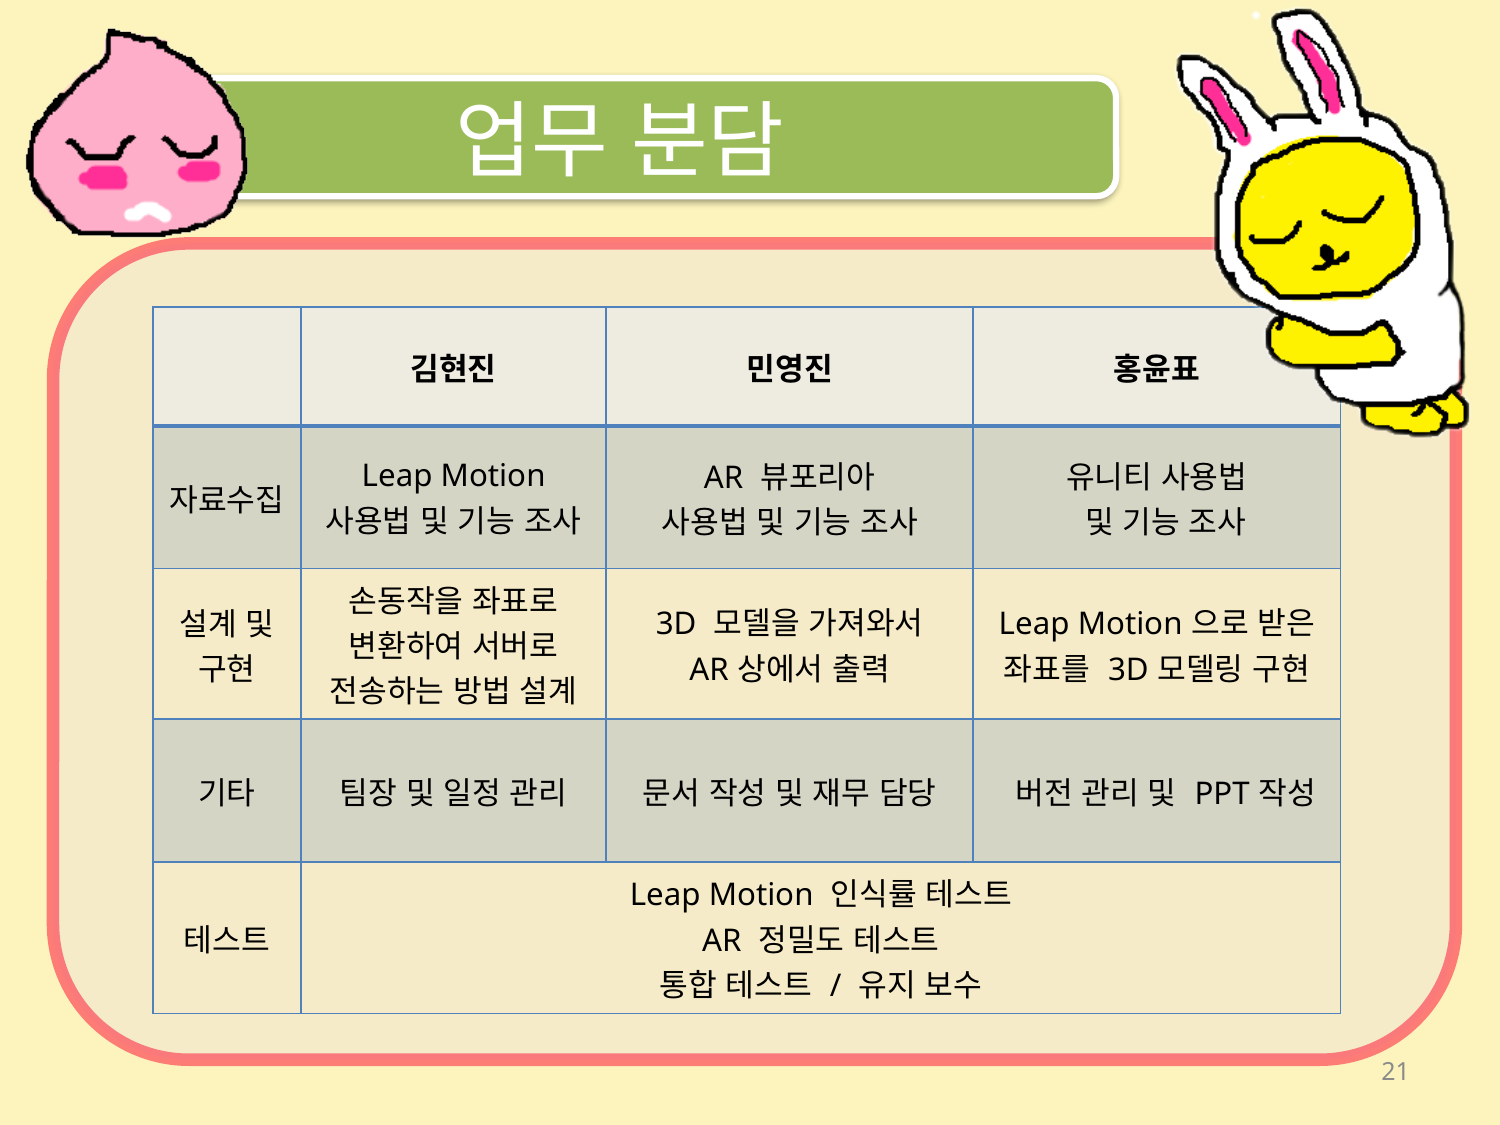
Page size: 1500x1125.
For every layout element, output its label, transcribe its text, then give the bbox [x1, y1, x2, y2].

text_box [50, 241, 1459, 1062]
text_box 업무 분담 [278, 74, 1120, 200]
table_cell 3D 모델을 가져와서 AR상에서 출력 [607, 569, 972, 718]
table_header 홍윤표 [974, 308, 1134, 424]
table_cell 테스트 [154, 863, 300, 1013]
table_cell Leap Motion으로 받은 좌표를 3D모델링 구현 [974, 569, 1340, 718]
picture [1, 0, 273, 262]
table_cell Leap Motion 사용법 및 기능 조사 [302, 428, 605, 568]
table_cell 설계 및 구현 [154, 569, 300, 718]
slide_number 21 [1074, 1042, 1425, 1103]
picture [1139, 0, 1500, 457]
table_cell Leap Motion 인식률 테스트 AR 정밀도 테스트 통합 테스트 / 유지 보수 [302, 863, 1340, 1013]
table_cell 문서 작성 및 재무 담당 [607, 720, 972, 861]
table_cell 기타 [154, 720, 300, 861]
table_cell 손동작을 좌표로 변환하여 서버로 전송하는 방법 설계 [302, 569, 605, 718]
table_header [154, 308, 300, 424]
table_cell 자료수집 [154, 428, 300, 568]
table_header 민영진 [607, 308, 972, 424]
table_cell 유니티 사용법 및 기능 조사 [974, 428, 1340, 568]
table_header 김현진 [302, 308, 605, 424]
table_cell AR 뷰포리아 사용법 및 기능 조사 [607, 428, 972, 568]
table_cell 버전 관리 및 PPT작성 [974, 720, 1340, 861]
table_cell 팀장 및 일정 관리 [302, 720, 605, 861]
